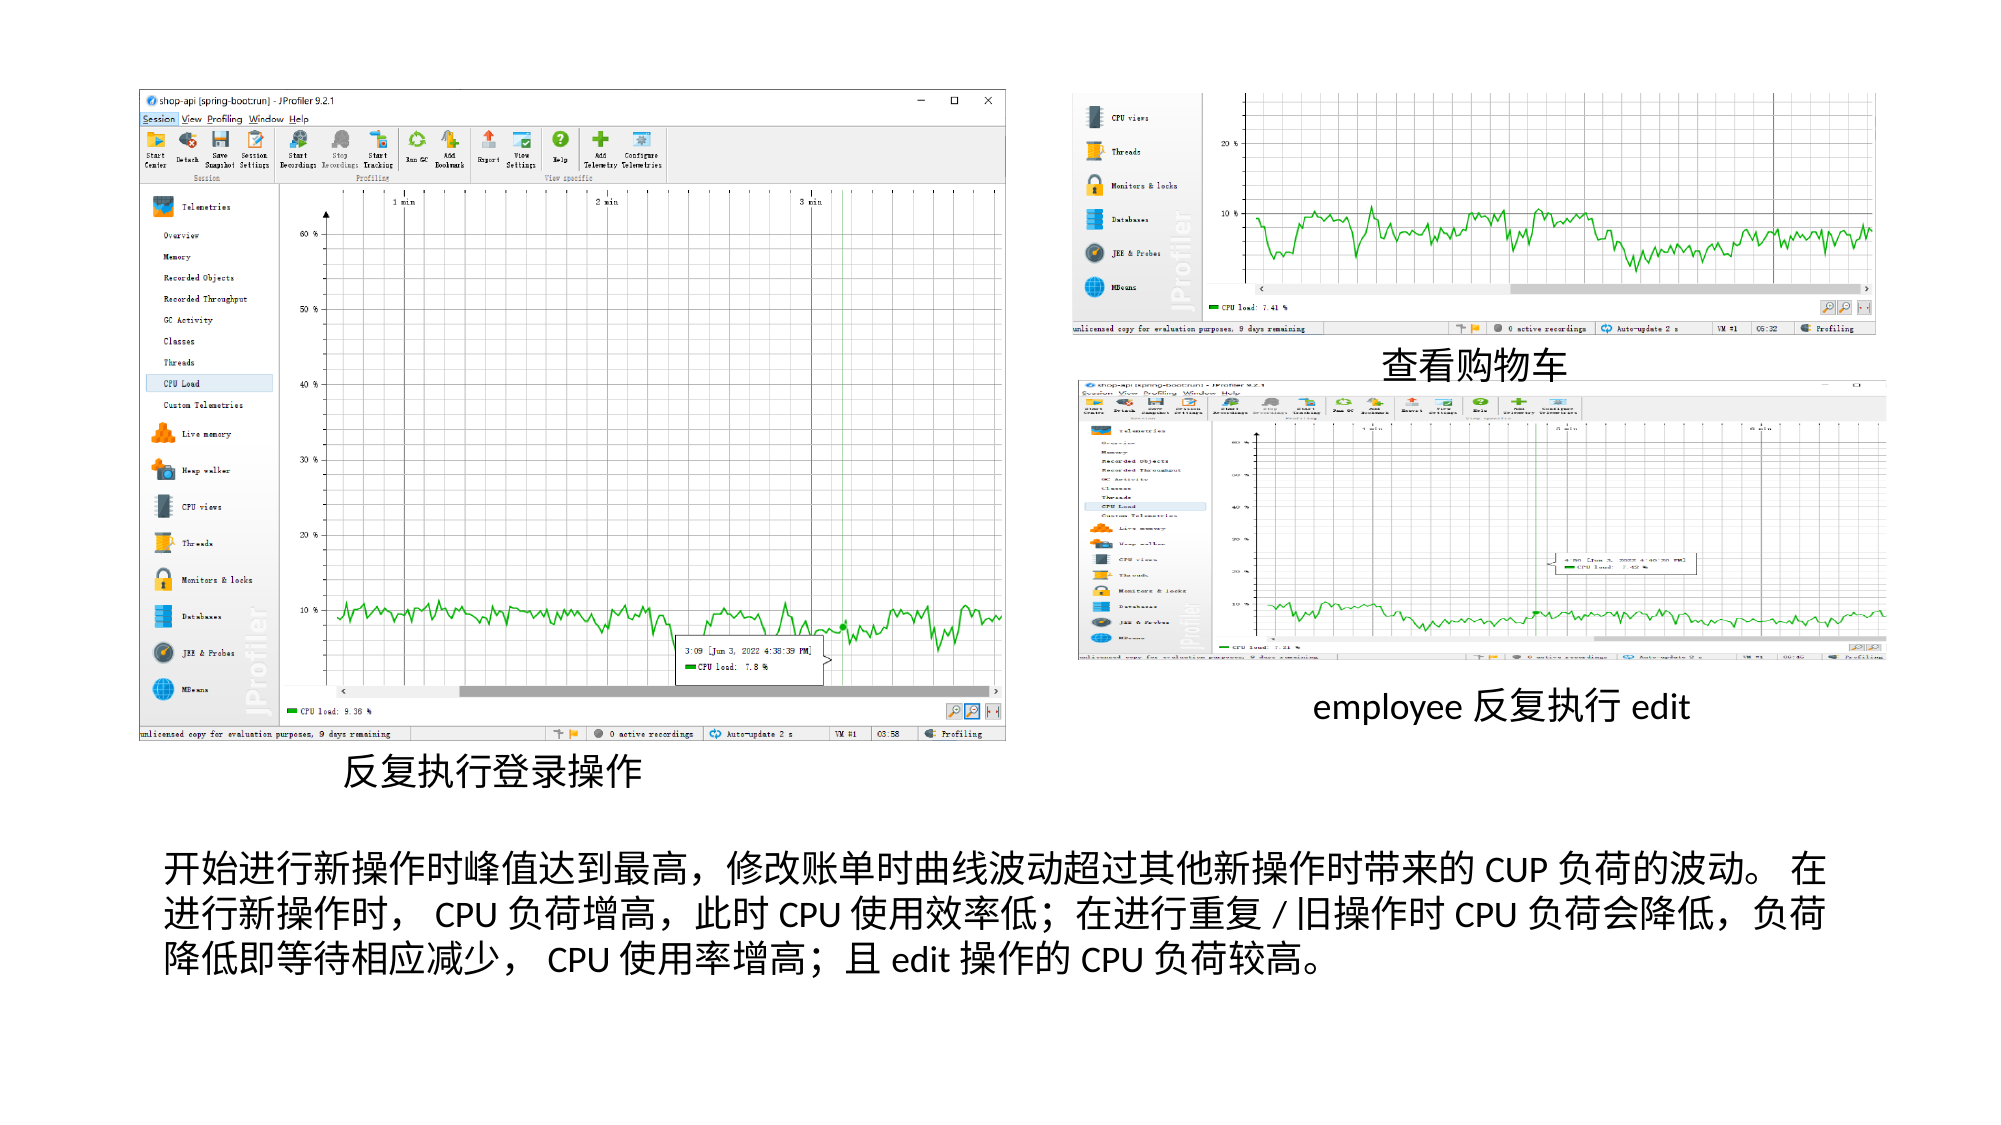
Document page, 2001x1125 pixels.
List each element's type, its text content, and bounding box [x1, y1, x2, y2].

text_box 开始进行新操作时峰值达到最高，修改账单时曲线波动超过其他新操作时带来的CUP负荷的波动。 在进行新操作时，CPU负荷增高，此时CPU使用效率低；在进行重复/旧操作时CPU负荷会降低，负荷降低即等待相应减少，CPU使用率增高；且edit操作的CPU负荷较高。 [148, 837, 1852, 988]
picture [1066, 92, 1887, 766]
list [139, 89, 1006, 741]
text_box 反复执行登录操作 [327, 741, 745, 801]
